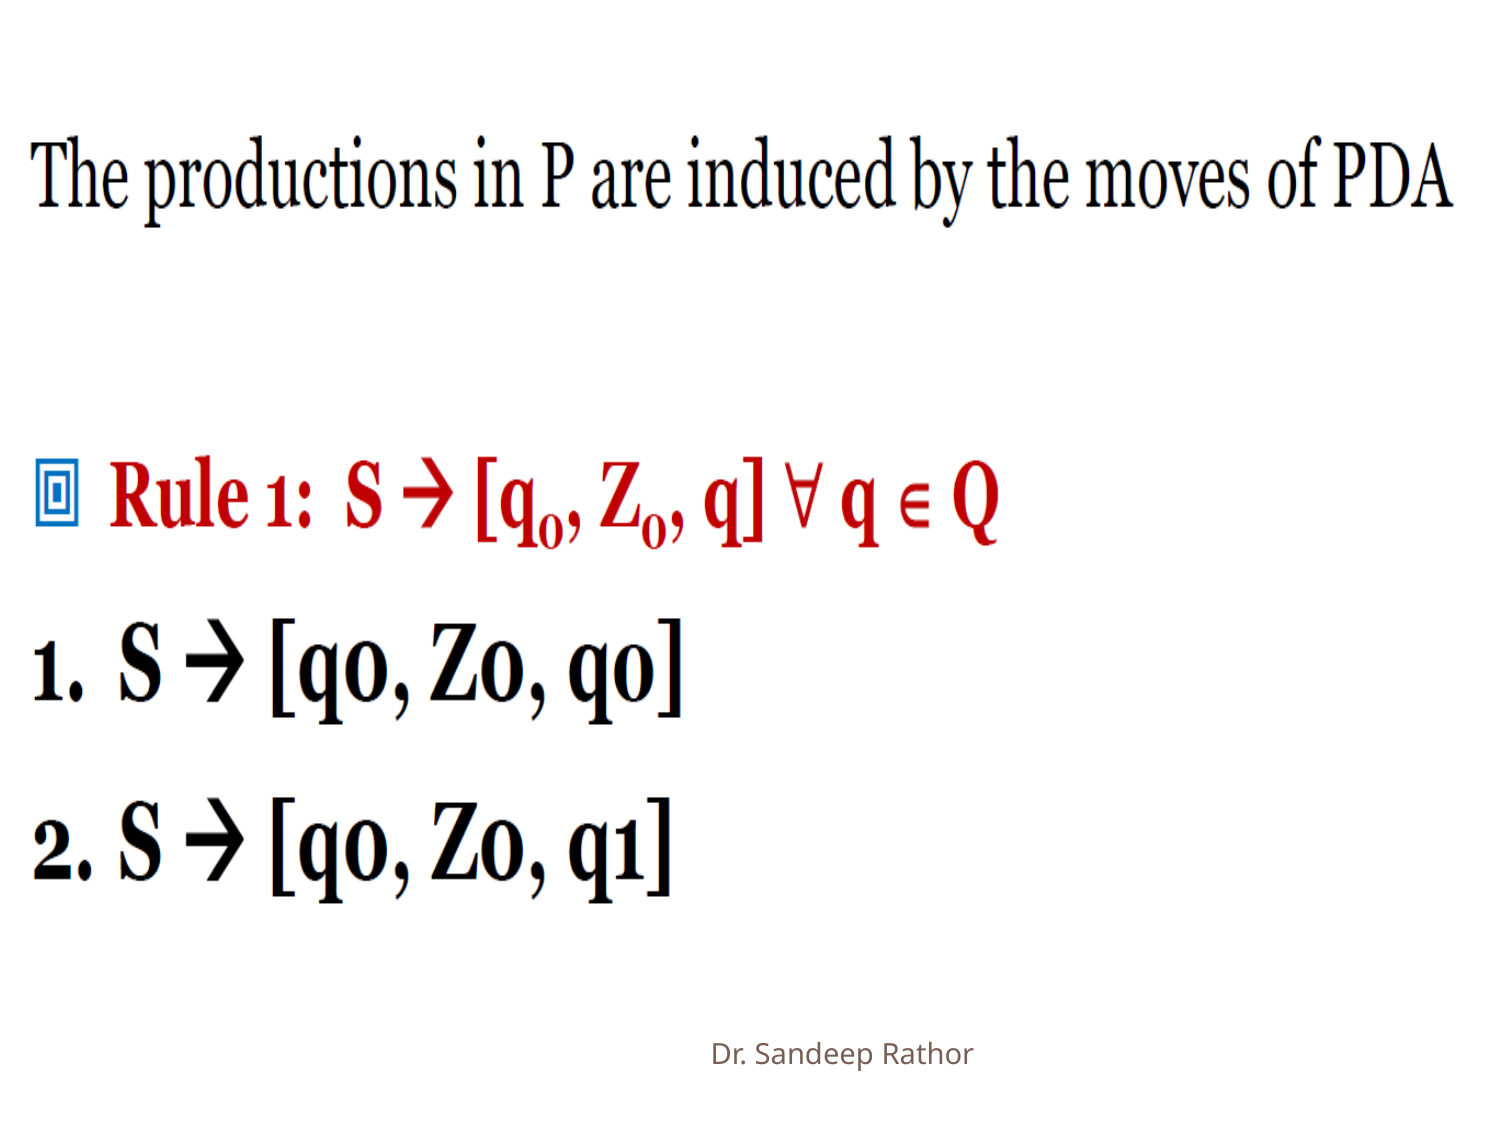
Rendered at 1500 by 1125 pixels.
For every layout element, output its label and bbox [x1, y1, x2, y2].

footer [99, 1024, 990, 1085]
picture [24, 49, 1500, 976]
